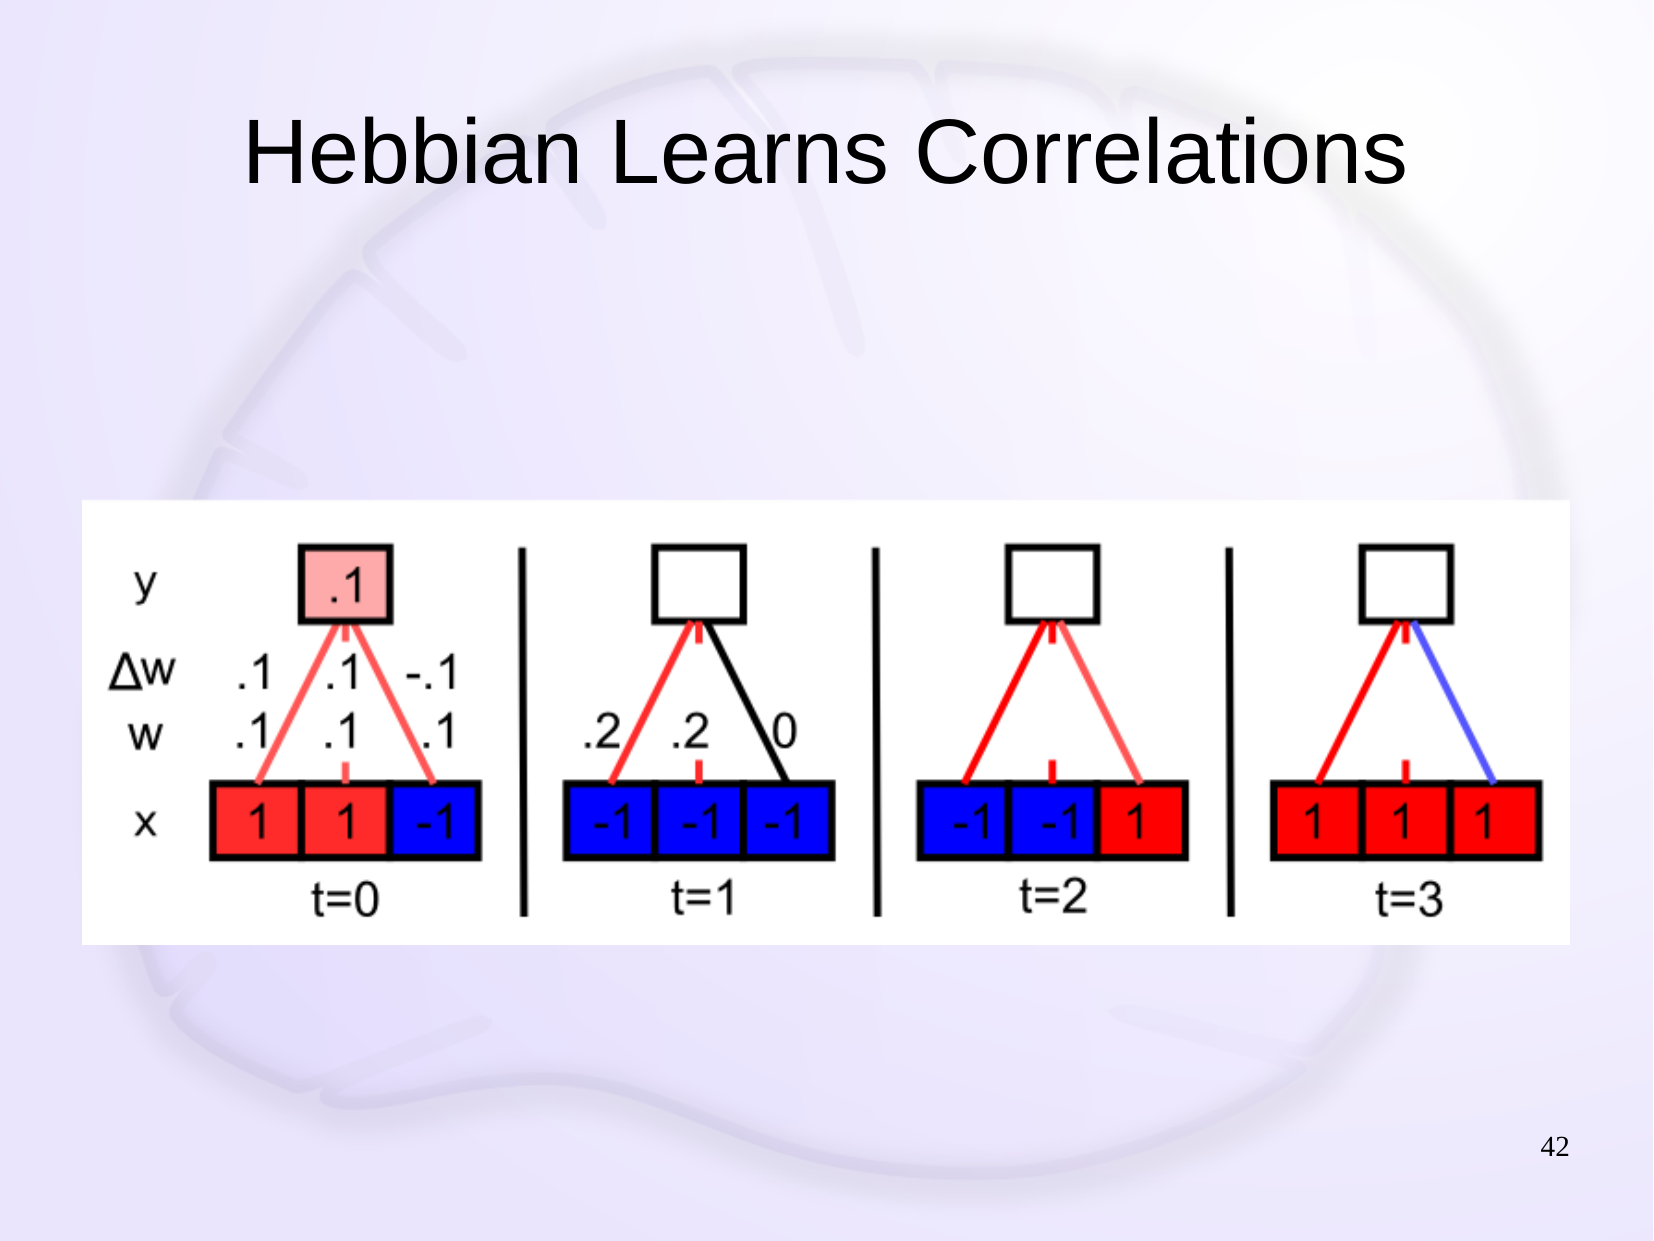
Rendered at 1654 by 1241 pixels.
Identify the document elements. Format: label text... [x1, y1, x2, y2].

title Hebbian Learns Correlations [82, 49, 1571, 257]
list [82, 290, 1571, 1110]
slide_number 42 [1184, 1129, 1571, 1216]
picture [0, 0, 1654, 1241]
